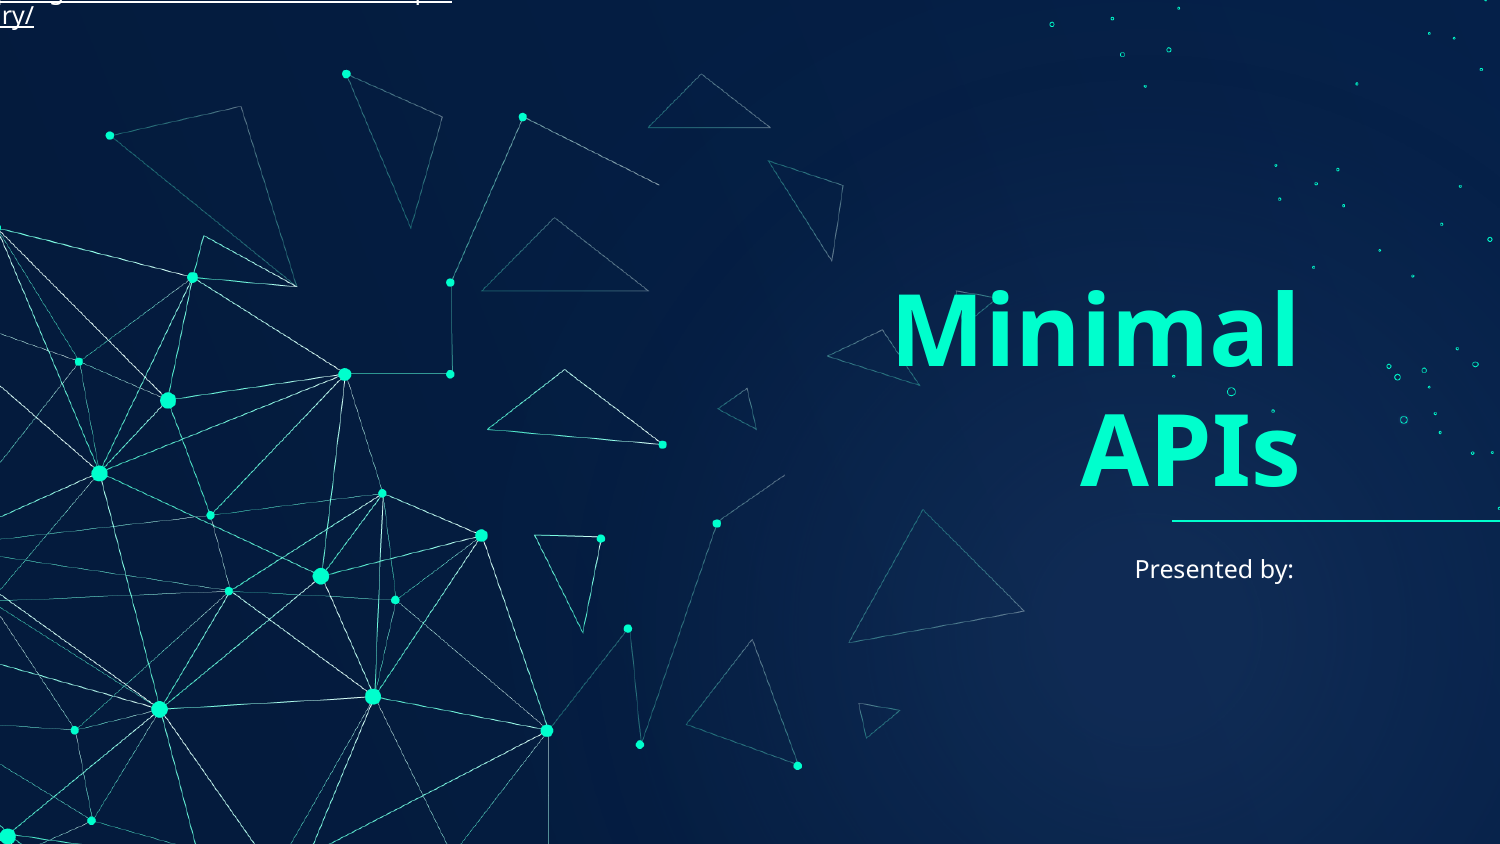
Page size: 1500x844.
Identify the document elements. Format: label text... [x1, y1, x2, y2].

subtitle Presented by: [602, 521, 1316, 599]
text_box https://github.com/microsoft/workshop-library/ [0, 0, 501, 54]
title Minimal APIs [186, 228, 1317, 521]
picture [0, 0, 1500, 844]
